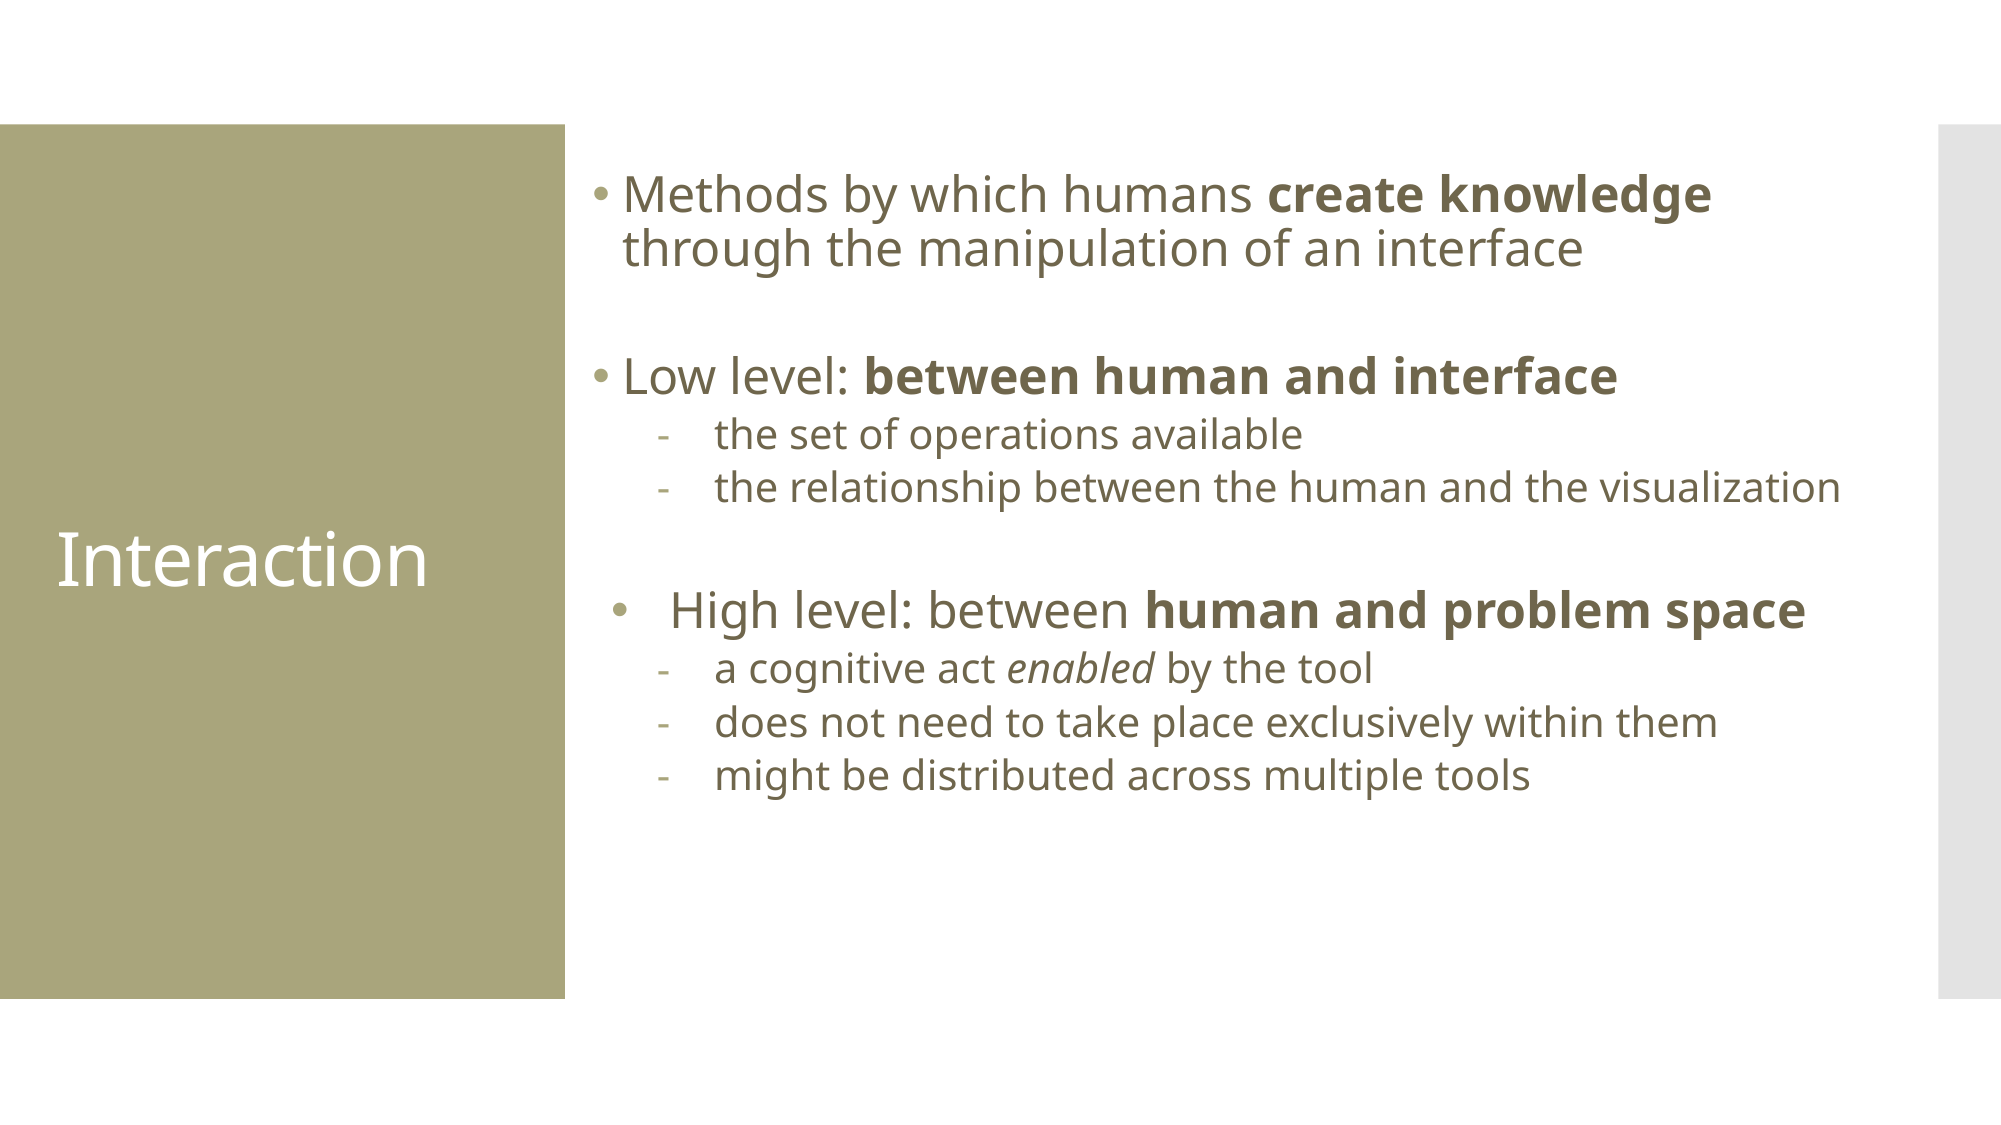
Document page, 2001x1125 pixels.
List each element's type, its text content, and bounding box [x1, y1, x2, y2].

text_box Interaction [41, 184, 525, 940]
list Methods by which humans create knowledge through the manipulation of an interface Low level: between human and interface the set of operations available the relationship between the human and the visualization High level: between human and problem space a cognitive act enabled by the tool does not need to take place exclusively within them might be distributed across multiple tools [577, 161, 1928, 962]
